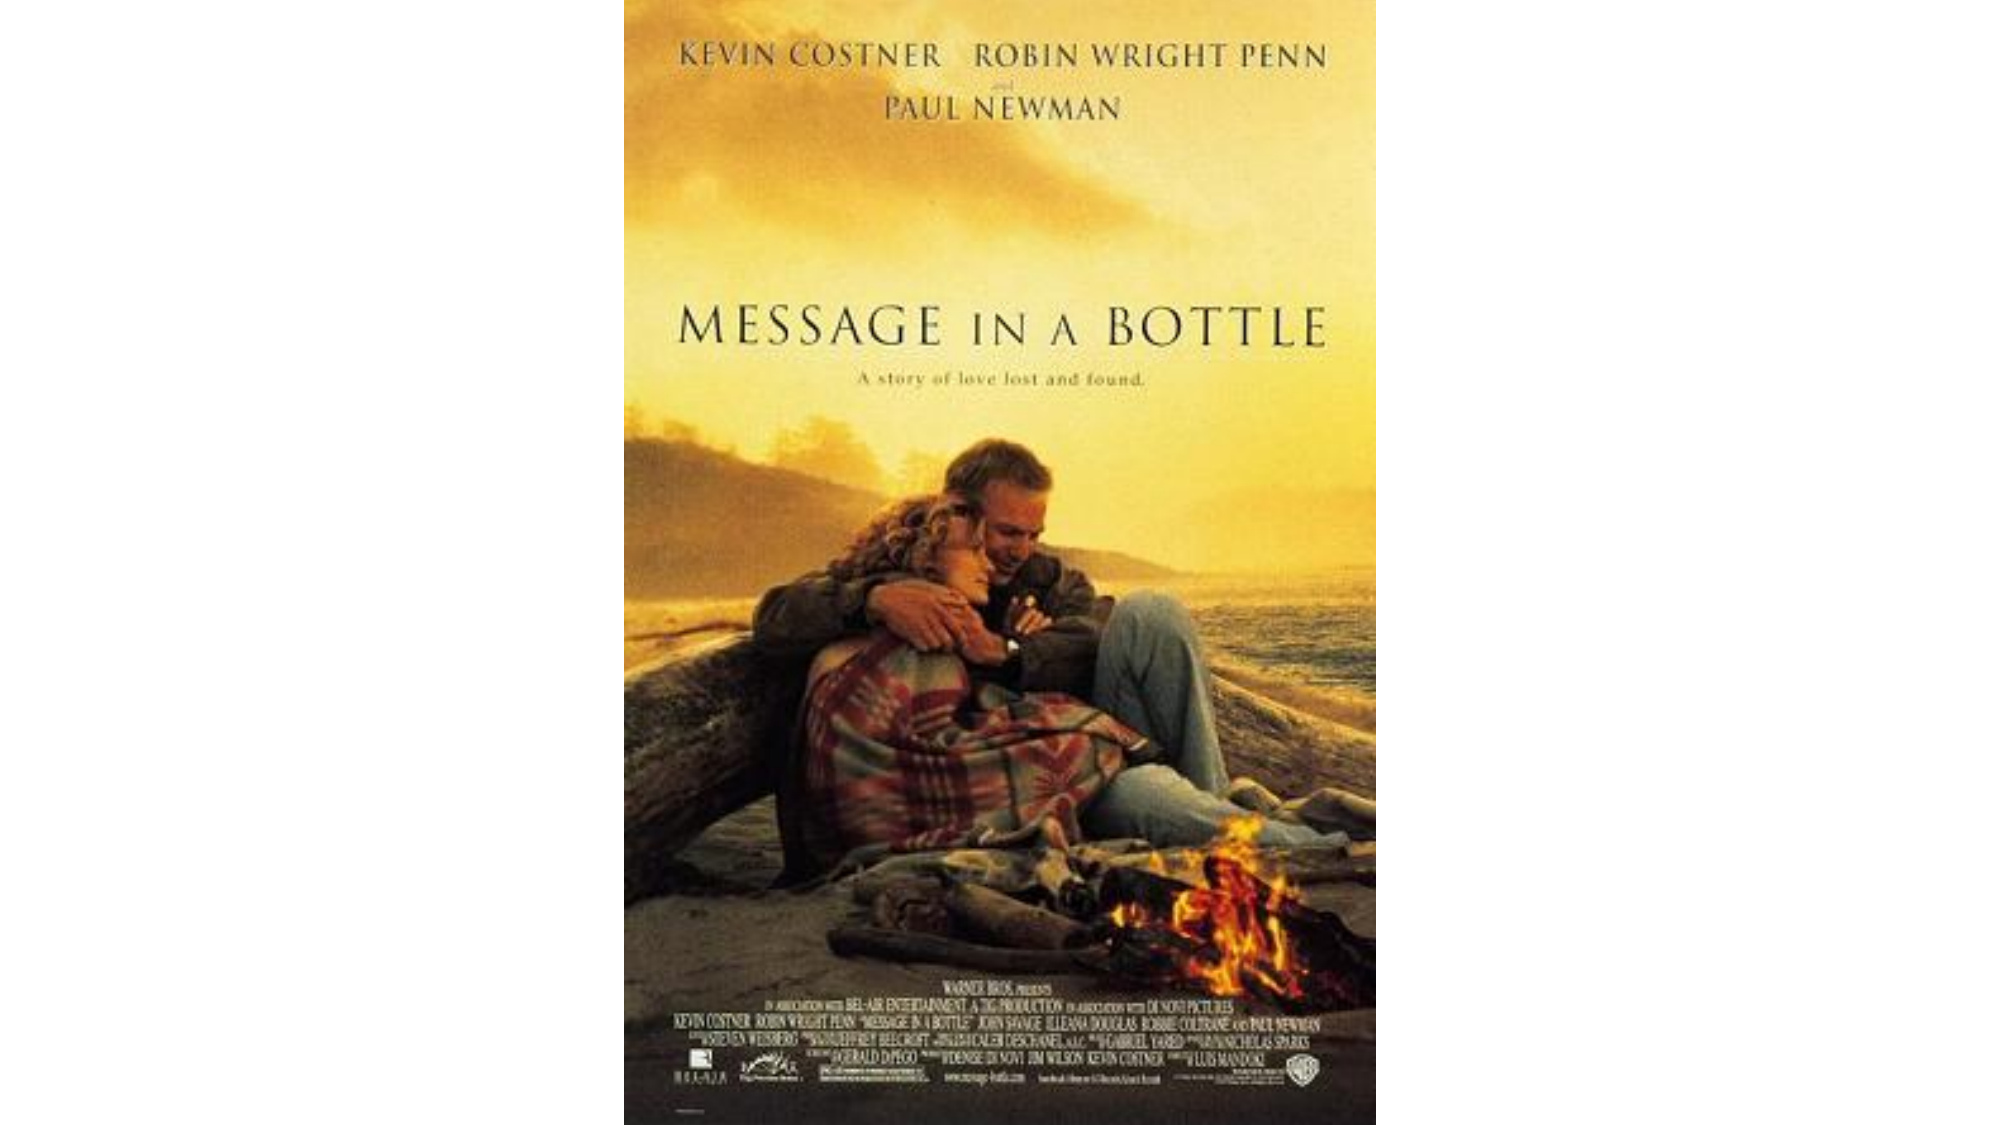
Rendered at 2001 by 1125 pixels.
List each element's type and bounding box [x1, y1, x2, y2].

picture [624, 0, 1376, 1125]
